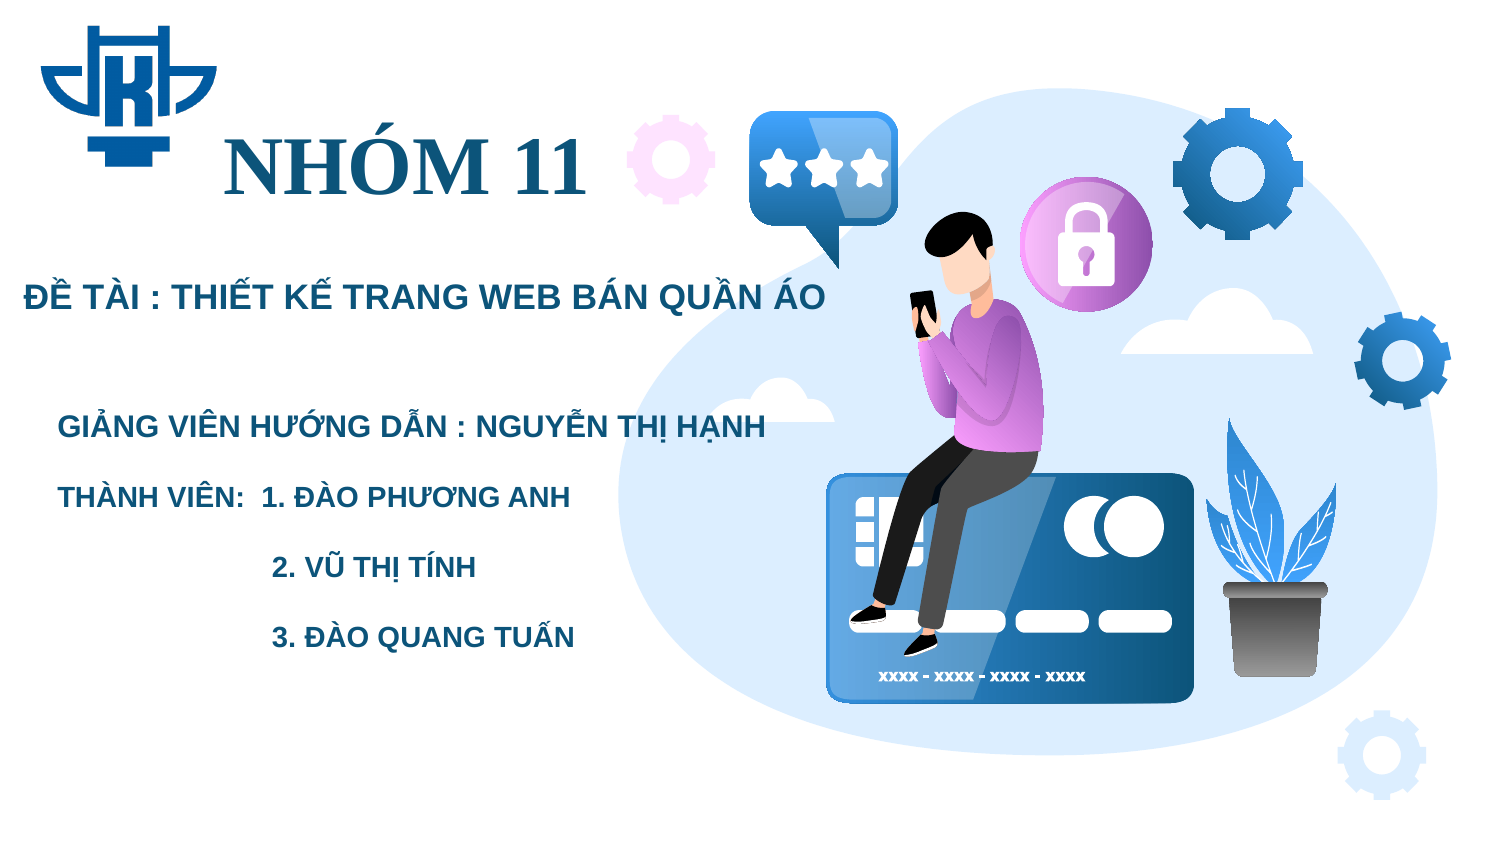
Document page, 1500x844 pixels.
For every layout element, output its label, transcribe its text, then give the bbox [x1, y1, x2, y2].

title NHÓM 11 [208, 66, 806, 227]
text_box ĐỀ TÀI : THIẾT KẾ TRANG WEB BÁN QUẦN ÁO [8, 266, 845, 324]
text_box GIẢNG VIÊN HƯỚNG DẪN : NGUYỄN THỊ HẠNH THÀNH VIÊN: 1. ĐÀO PHƯƠNG ANH 2. VŨ THỊ TÍNH 3. ĐÀO QUANG TUẤN [42, 399, 836, 661]
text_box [850, 211, 1044, 657]
picture [25, 8, 231, 184]
subtitle [17, 324, 832, 833]
